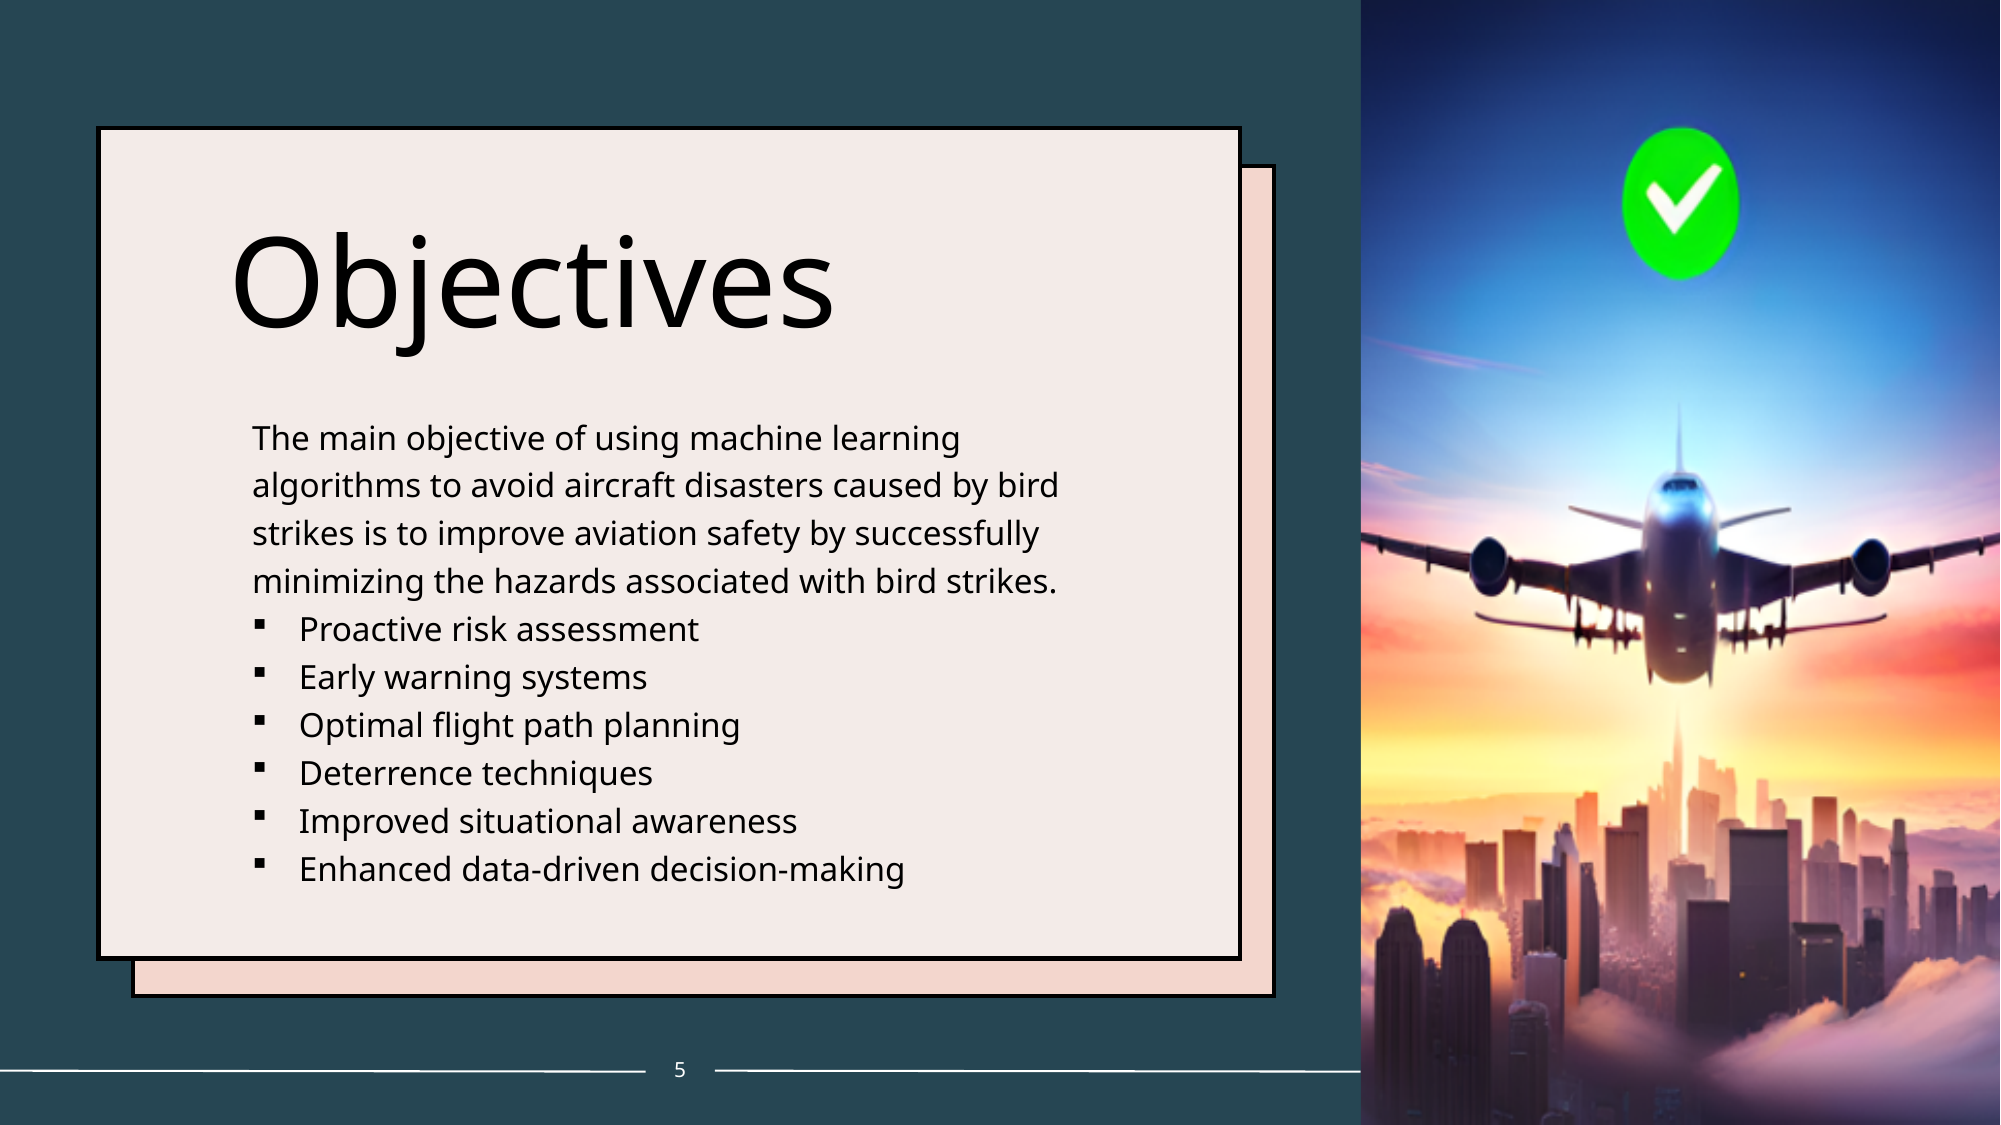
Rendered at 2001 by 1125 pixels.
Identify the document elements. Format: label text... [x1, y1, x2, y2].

slide_number 5 [650, 1050, 710, 1091]
title Objectives [213, 212, 1021, 352]
picture [1360, 0, 2000, 1125]
list The main objective of using machine learning algorithms to avoid aircraft disasters caused by bird strikes is to improve aviation safety by successfully minimizing the hazards associated with bird strikes. Proactive risk assessment Early warning systems Optimal flight path planning Deterrence techniques Improved situational awareness Enhanced data-driven decision-making [228, 401, 1088, 913]
